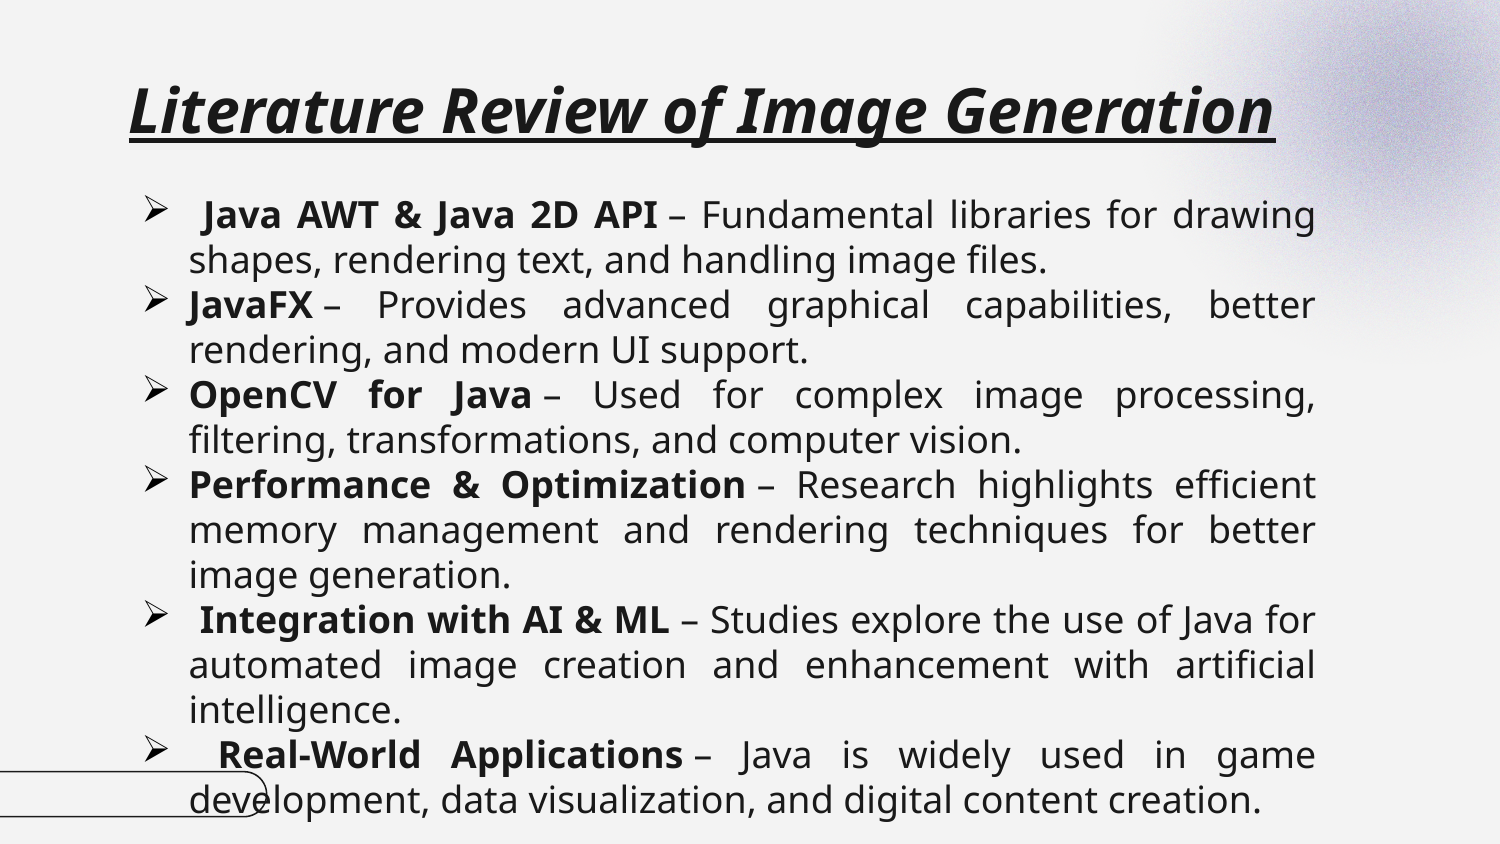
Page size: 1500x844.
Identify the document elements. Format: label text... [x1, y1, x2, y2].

picture [1090, 0, 1500, 409]
title Literature Review of Image Generation [97, 107, 1362, 184]
text_box Java AWT & Java 2D API – Fundamental libraries for drawing shapes, rendering text, and handling image files. JavaFX – Provides advanced graphical capabilities, better rendering, and modern UI support. OpenCV for Java – Used for complex image processing, filtering, transformations, and computer vision. Performance & Optimization – Research highlights efficient memory management and rendering techniques for better image generation. Integration with AI & ML – Studies explore the use of Java for automated image creation and enhancement with artificial intelligence. Real-World Applications – Java is widely used in game development, data visualization, and digital content creation. [126, 183, 1332, 844]
